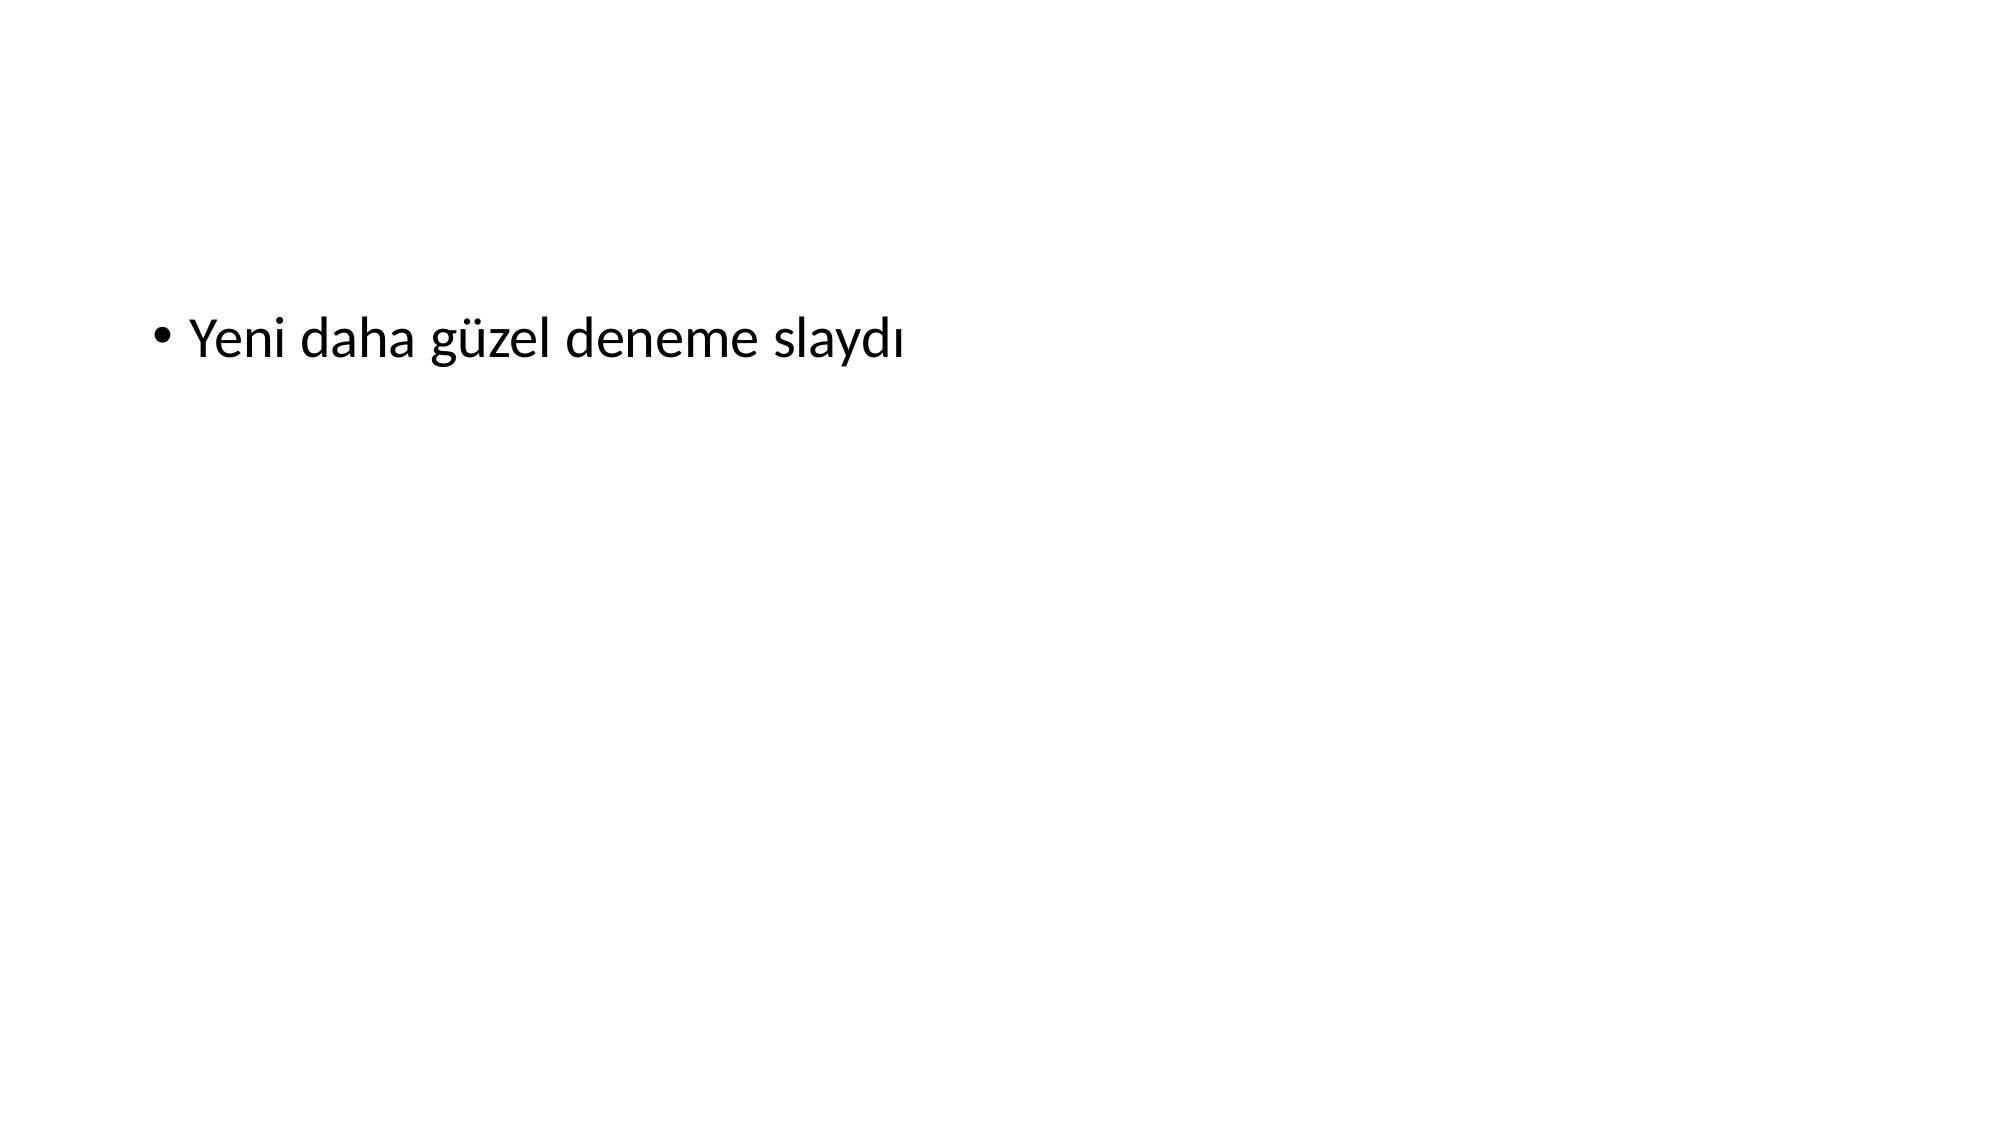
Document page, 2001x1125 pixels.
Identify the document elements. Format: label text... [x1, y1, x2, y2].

list Yeni daha güzel deneme slaydı [137, 299, 1863, 1014]
